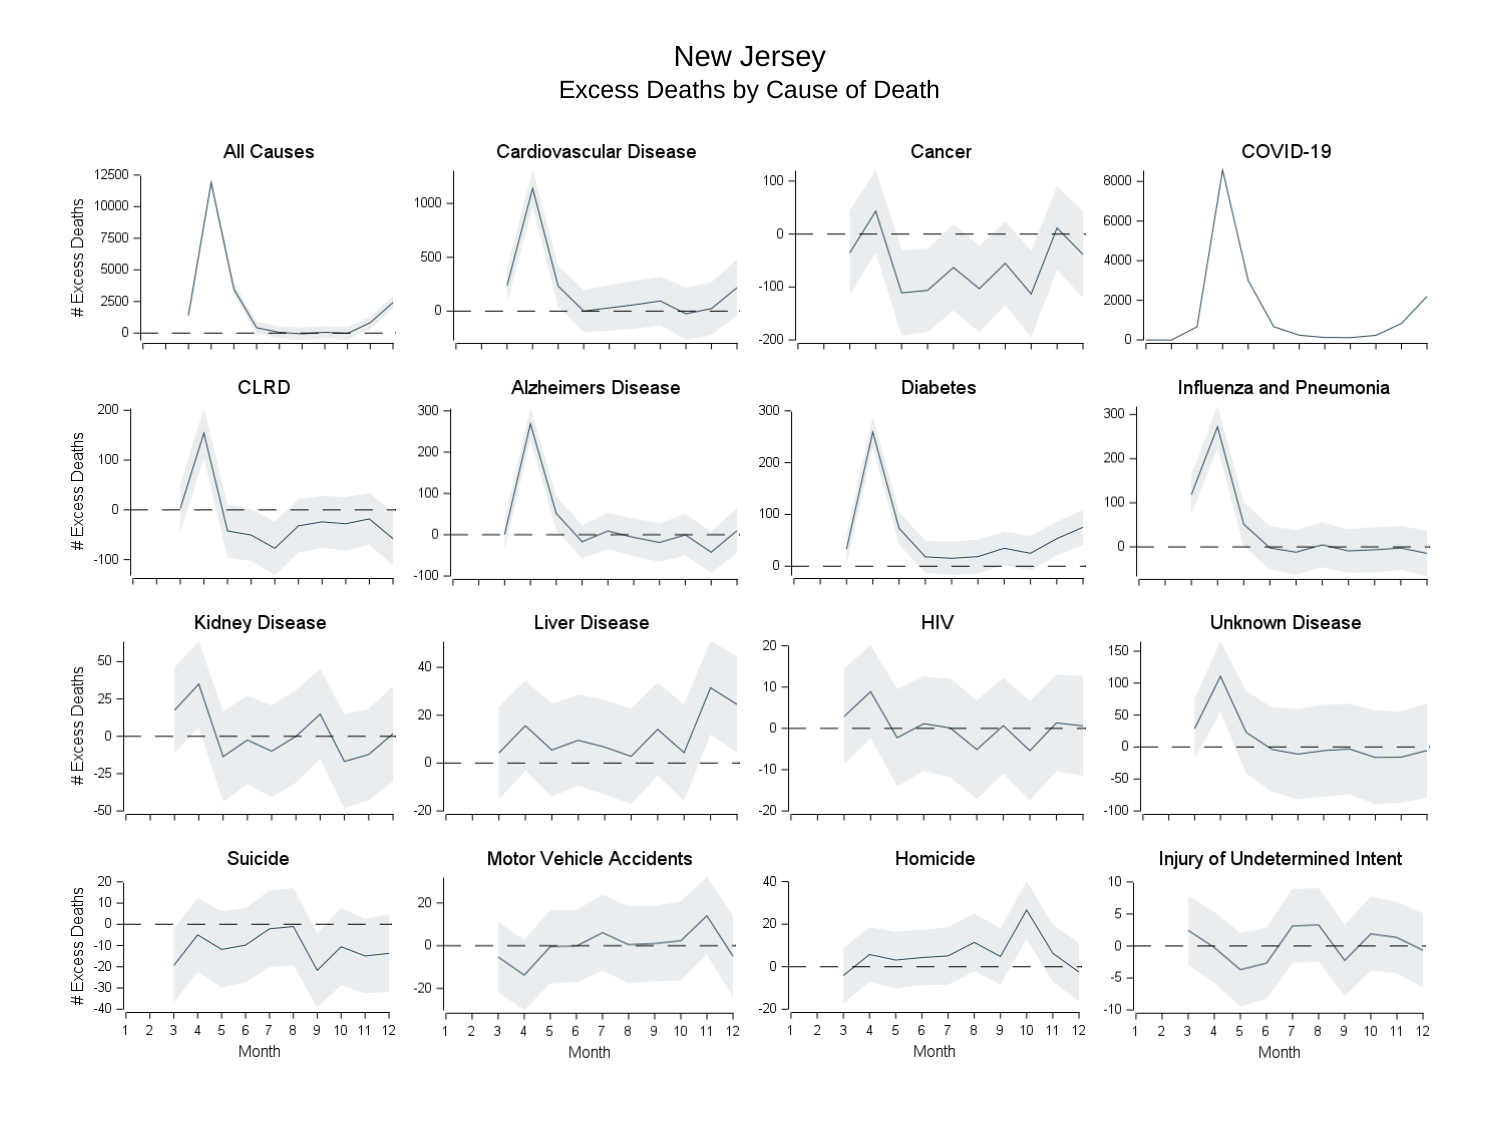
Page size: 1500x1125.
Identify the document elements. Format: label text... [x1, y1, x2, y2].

picture [63, 372, 402, 598]
picture [753, 842, 1092, 1069]
picture [1098, 371, 1437, 598]
picture [1098, 842, 1437, 1069]
picture [408, 842, 747, 1069]
picture [63, 607, 402, 833]
picture [63, 136, 402, 362]
title New Jersey [37, 37, 1463, 73]
picture [753, 607, 1092, 833]
picture [408, 136, 747, 363]
picture [408, 607, 747, 833]
picture [63, 842, 402, 1069]
picture [1098, 136, 1437, 363]
title Excess Deaths by Cause of Death [37, 73, 1463, 104]
picture [1098, 607, 1437, 833]
picture [753, 136, 1092, 362]
picture [408, 371, 747, 598]
picture [753, 372, 1092, 598]
